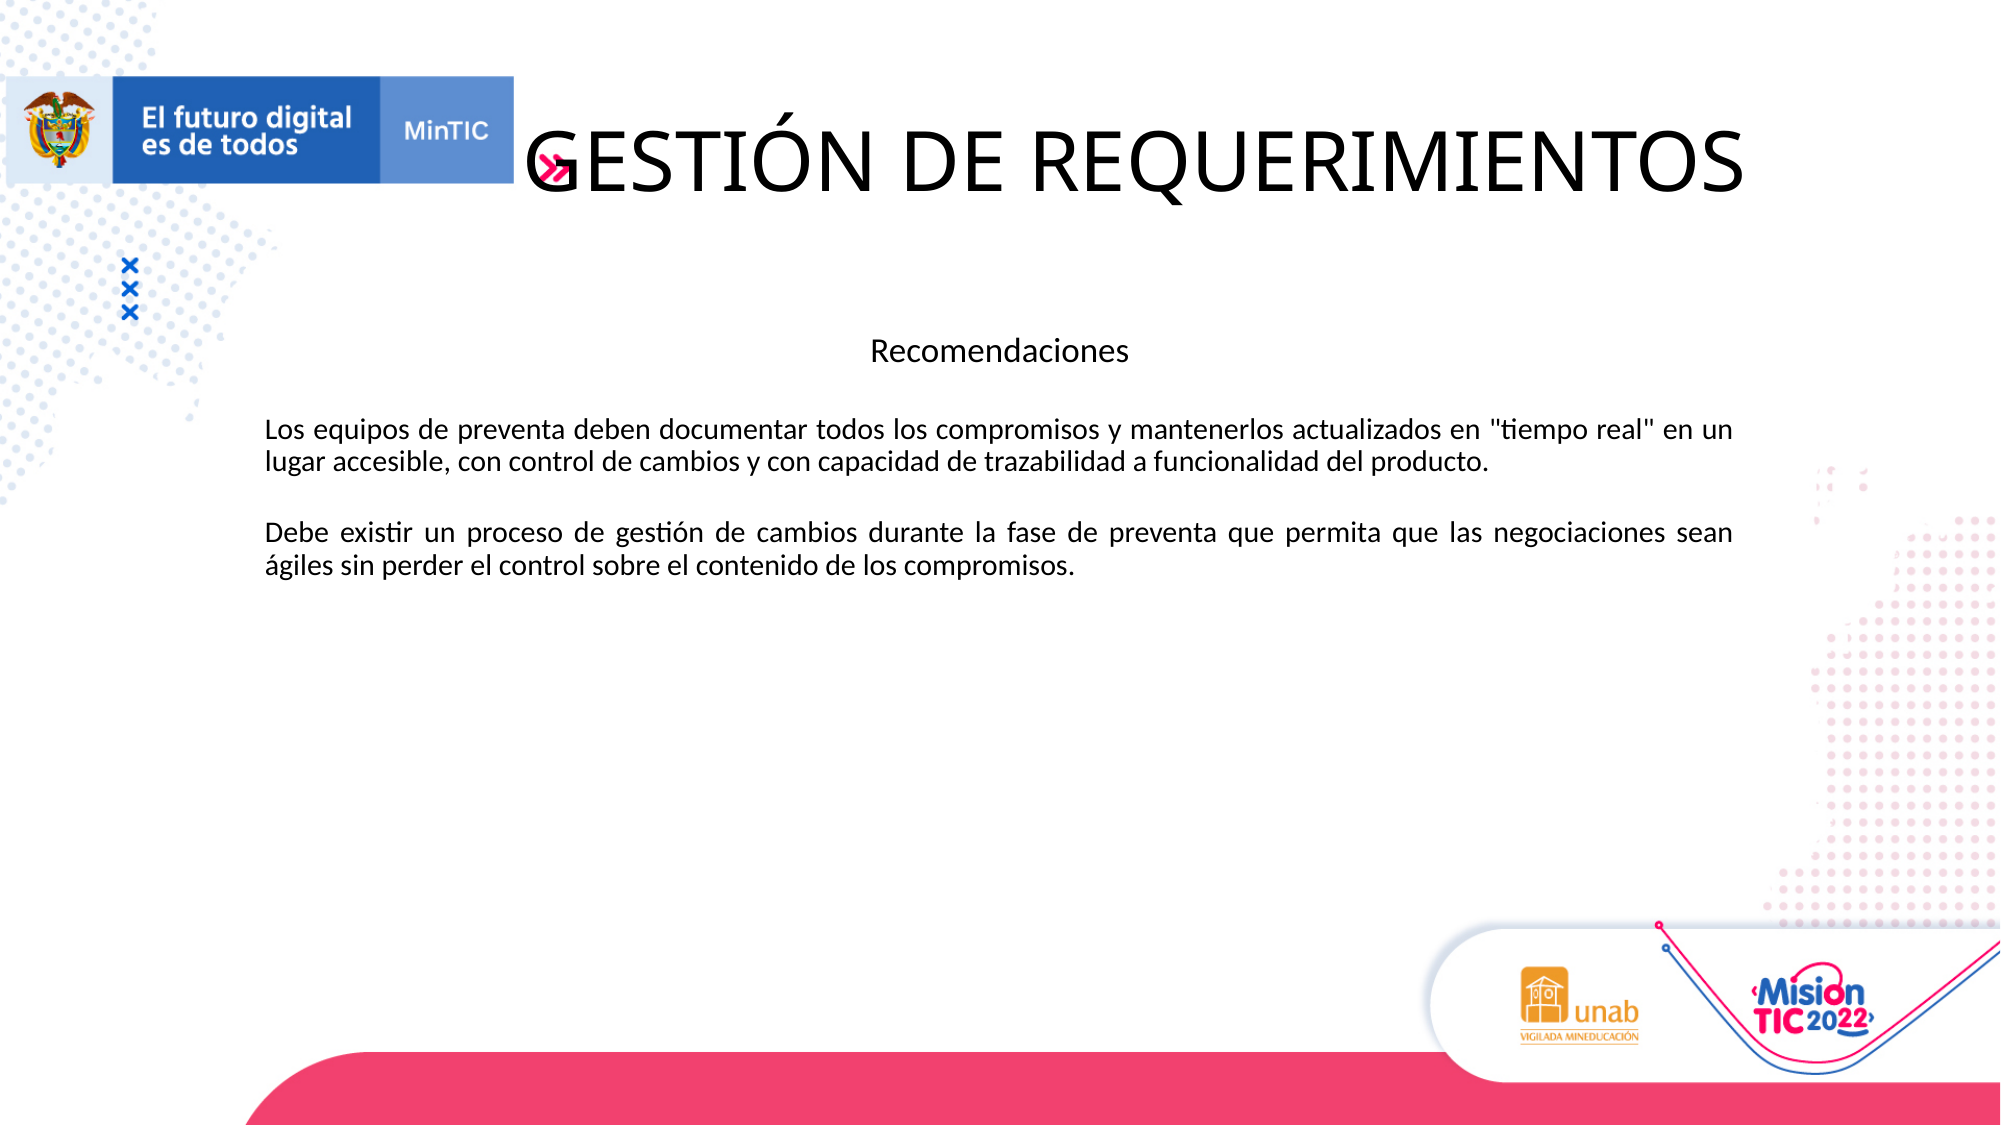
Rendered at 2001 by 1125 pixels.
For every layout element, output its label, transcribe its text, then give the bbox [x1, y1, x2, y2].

picture [0, 0, 2001, 1125]
subtitle Recomendaciones Los equipos de preventa deben documentar todos los compromisos y mantenerlos actualizados en "tiempo real" en un lugar accesible, con control de cambios y con capacidad de trazabilidad a funcionalidad del producto. Debe existir un proceso de gestión de cambios durante la fase de preventa que permita que las negociaciones sean ágiles sin perder el control sobre el contenido de los compromisos. [249, 324, 1750, 597]
title GESTIÓN DE REQUERIMIENTOS [384, 0, 1885, 218]
